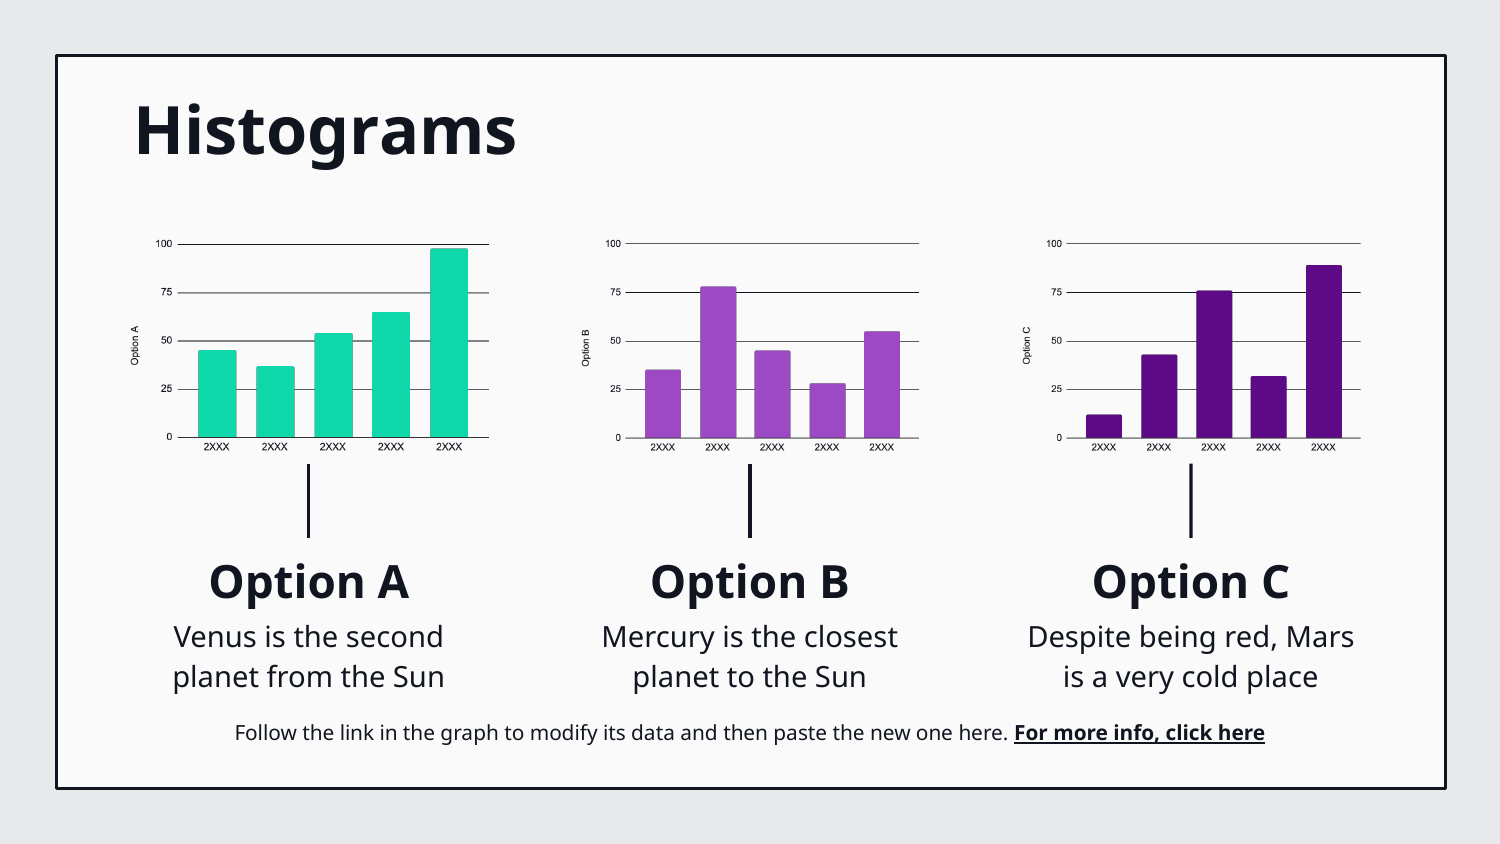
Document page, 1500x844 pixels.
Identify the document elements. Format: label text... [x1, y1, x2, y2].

text_box Option C [1000, 537, 1382, 598]
text_box Option B [559, 537, 941, 598]
text_box Follow the link in the graph to modify its data and then paste the new one here. For more info, click here [116, 704, 1383, 756]
picture [1010, 227, 1372, 464]
text_box Despite being red, Mars is a very cold place [1000, 598, 1382, 692]
picture [569, 227, 931, 464]
title Histograms [118, 72, 1382, 167]
text_box Venus is the second planet from the Sun [118, 598, 500, 692]
text_box Option A [118, 537, 500, 598]
picture [117, 227, 500, 464]
text_box Mercury is the closest planet to the Sun [559, 598, 941, 692]
